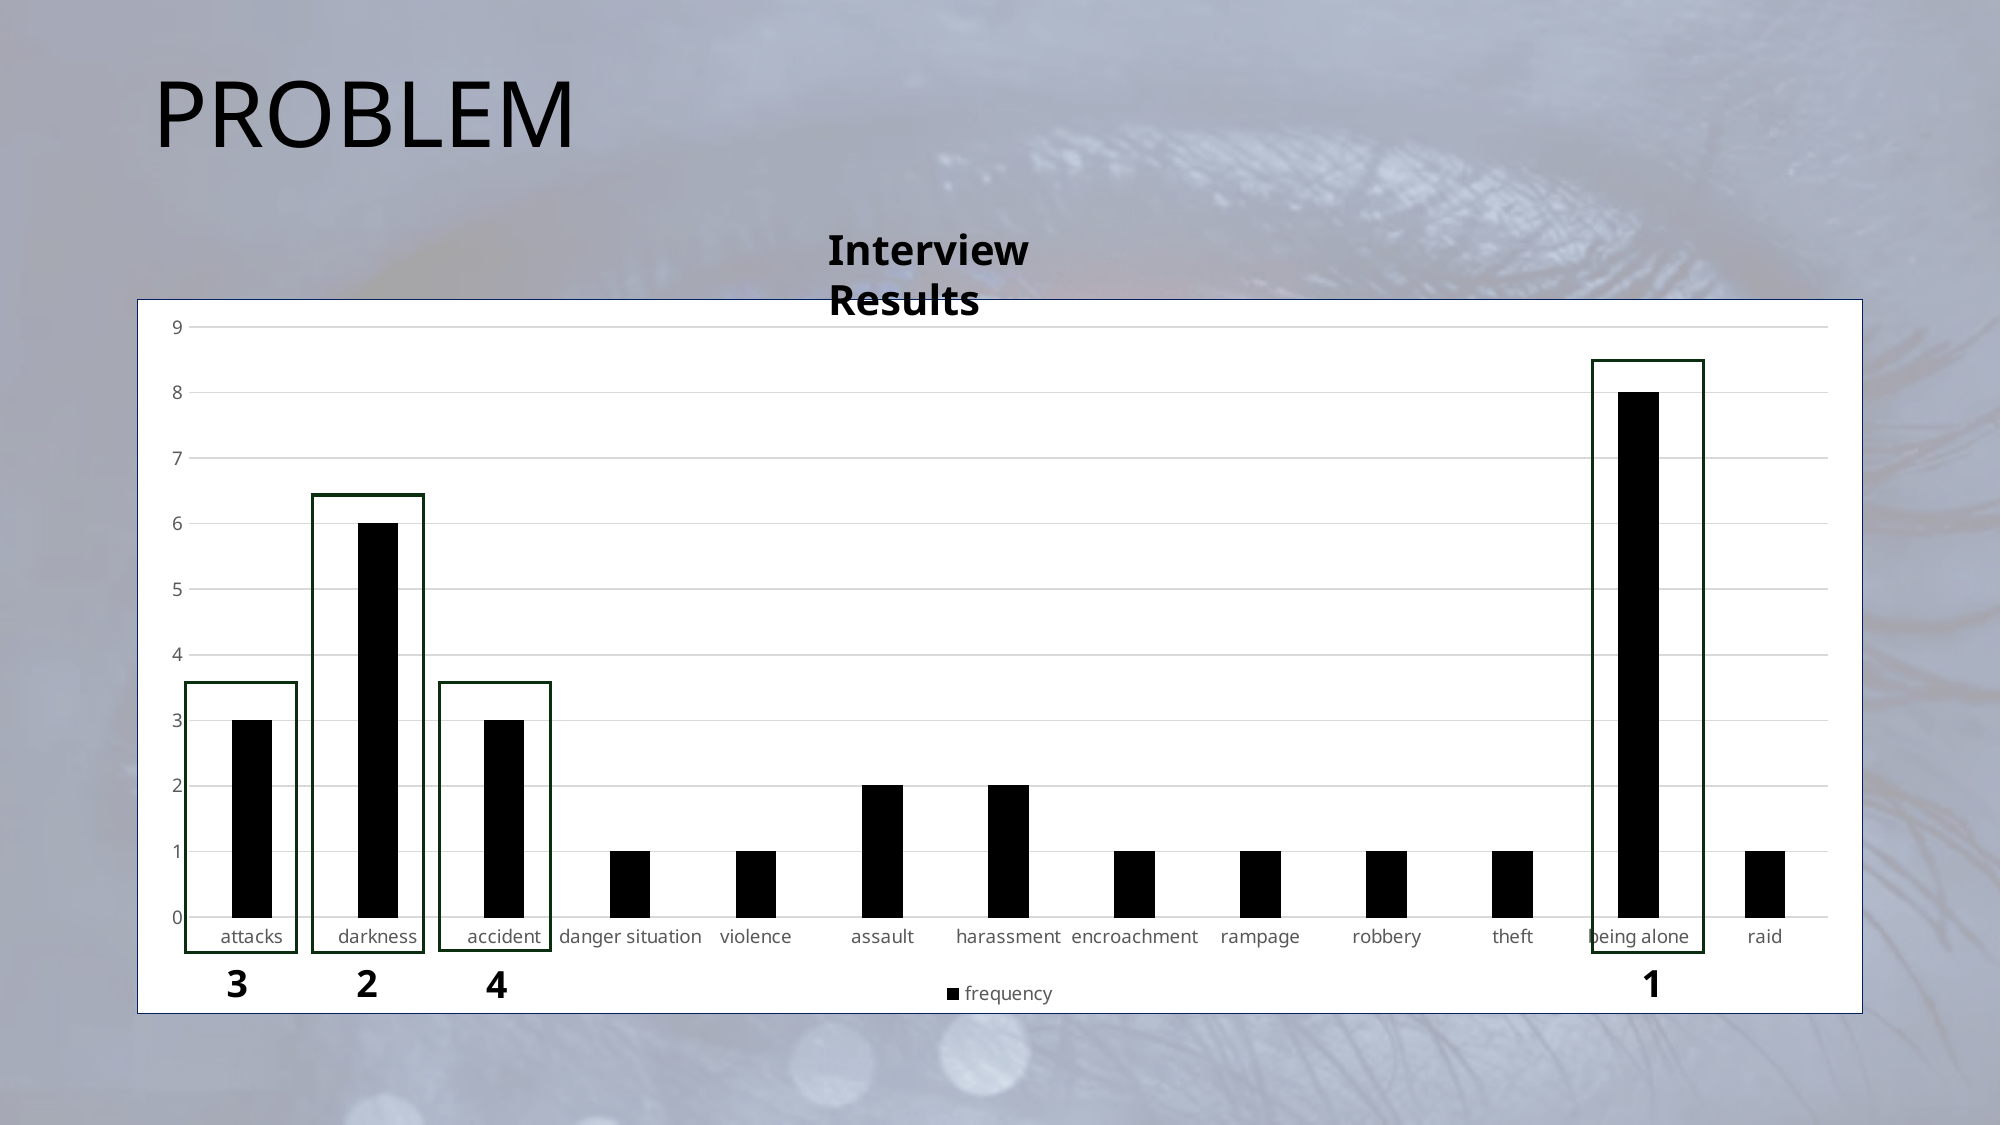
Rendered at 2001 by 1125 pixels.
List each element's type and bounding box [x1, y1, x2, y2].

picture [0, 0, 2000, 1125]
chart [136, 298, 1863, 1014]
